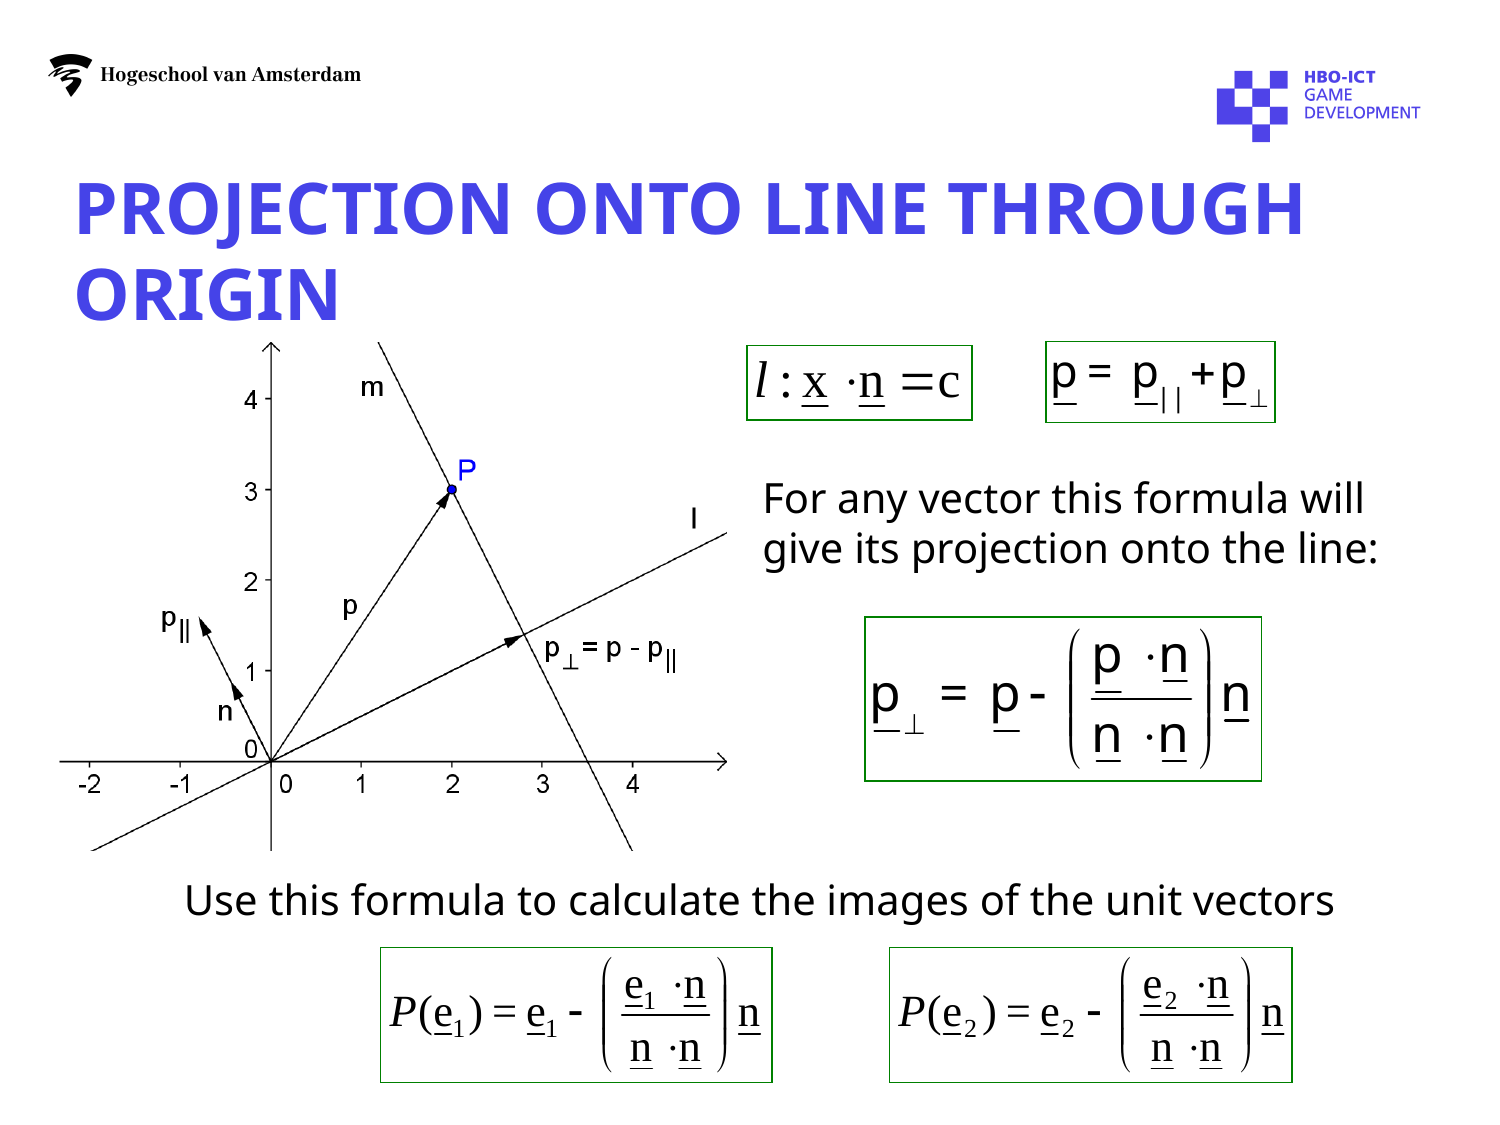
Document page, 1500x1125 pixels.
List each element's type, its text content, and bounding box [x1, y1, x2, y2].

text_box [1046, 342, 1275, 422]
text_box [890, 948, 1292, 1083]
title Projection onto line through origin [59, 154, 1409, 343]
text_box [381, 948, 772, 1083]
text_box Use this formula to calculate the images of the unit vectors [168, 865, 1386, 931]
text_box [747, 345, 972, 420]
text_box For any vector this formula will give its projection onto the line: [747, 464, 1409, 580]
picture [58, 342, 727, 851]
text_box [865, 617, 1262, 781]
picture [1181, 35, 1447, 166]
picture [48, 54, 361, 97]
